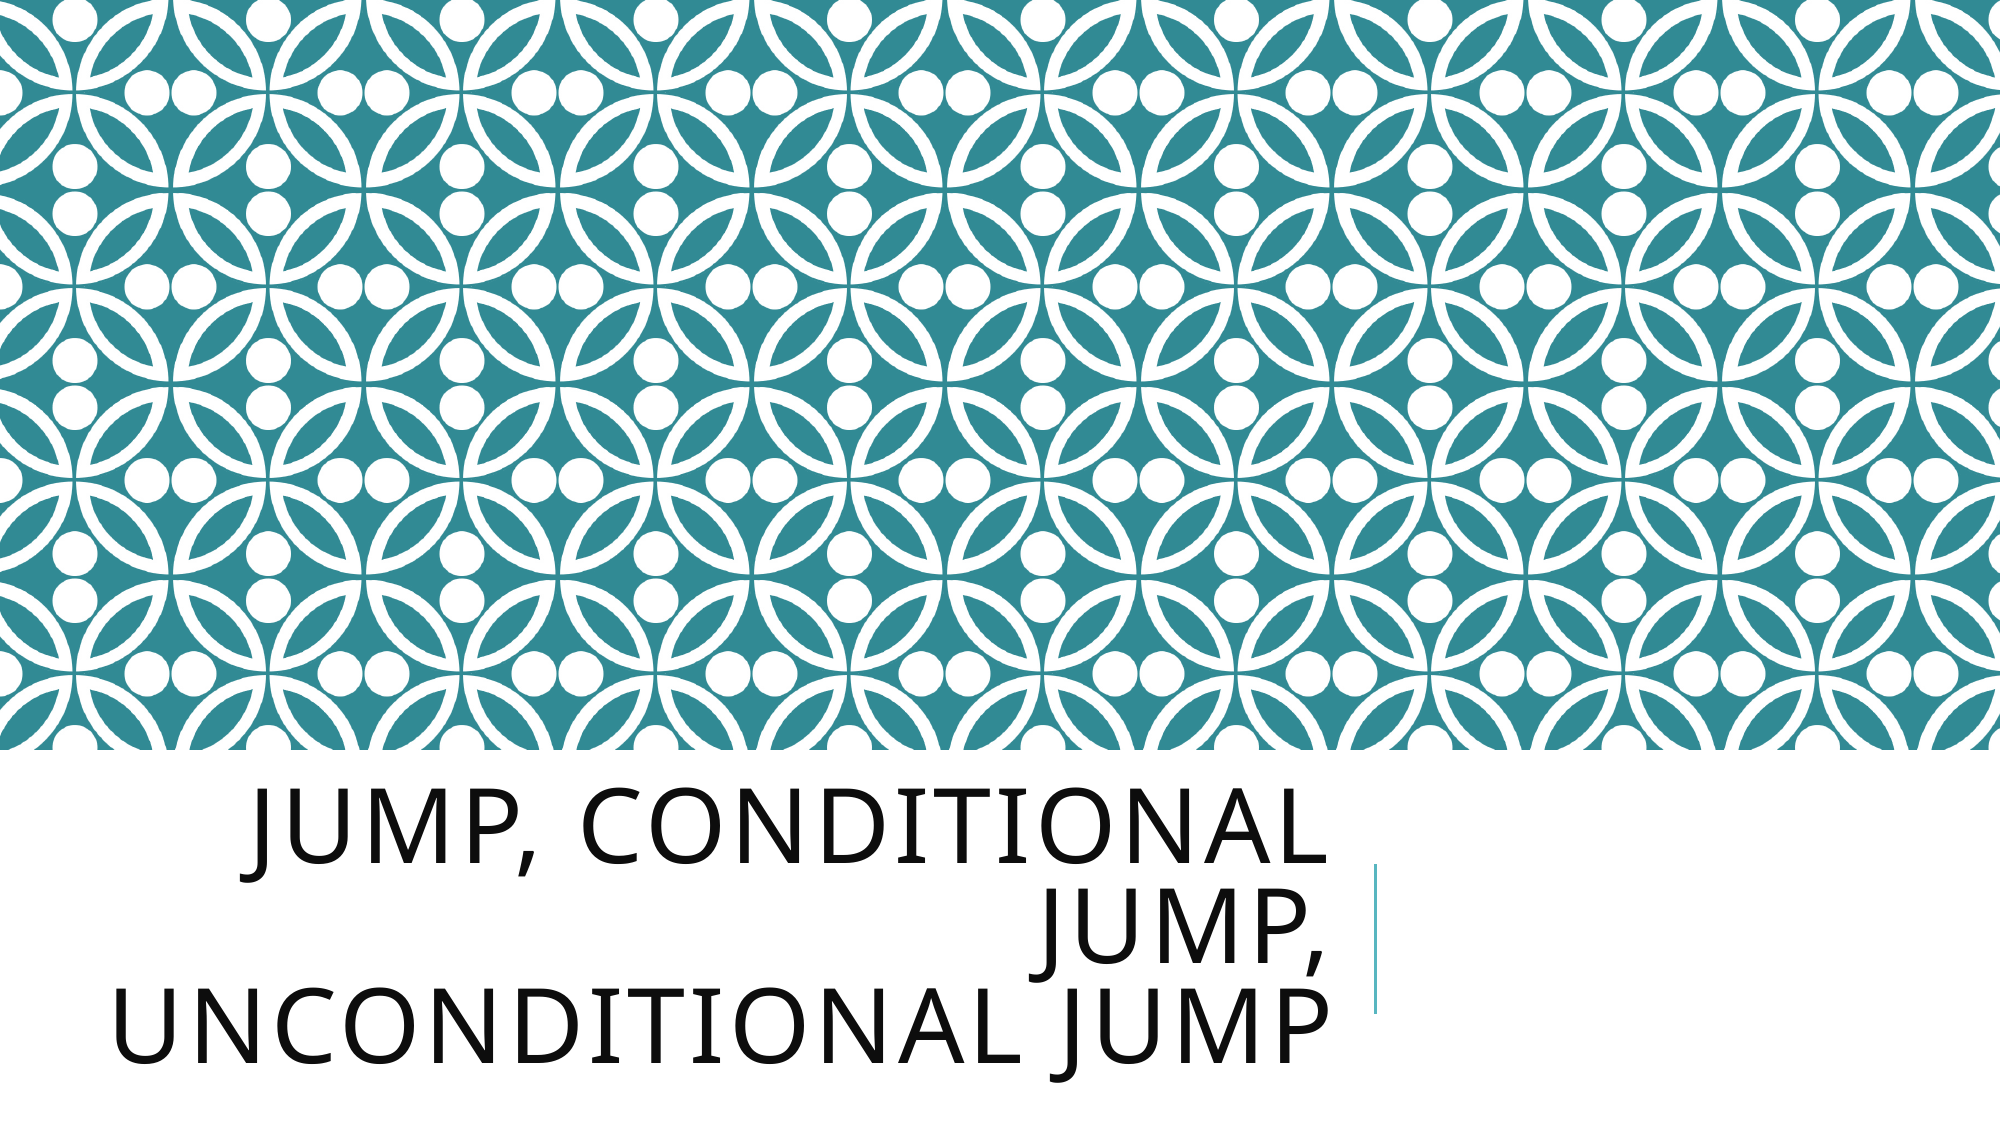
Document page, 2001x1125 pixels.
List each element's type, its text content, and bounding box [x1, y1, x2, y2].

title JUMP, CONDITIONAL JUMP, unconditional jump [75, 813, 1350, 1054]
